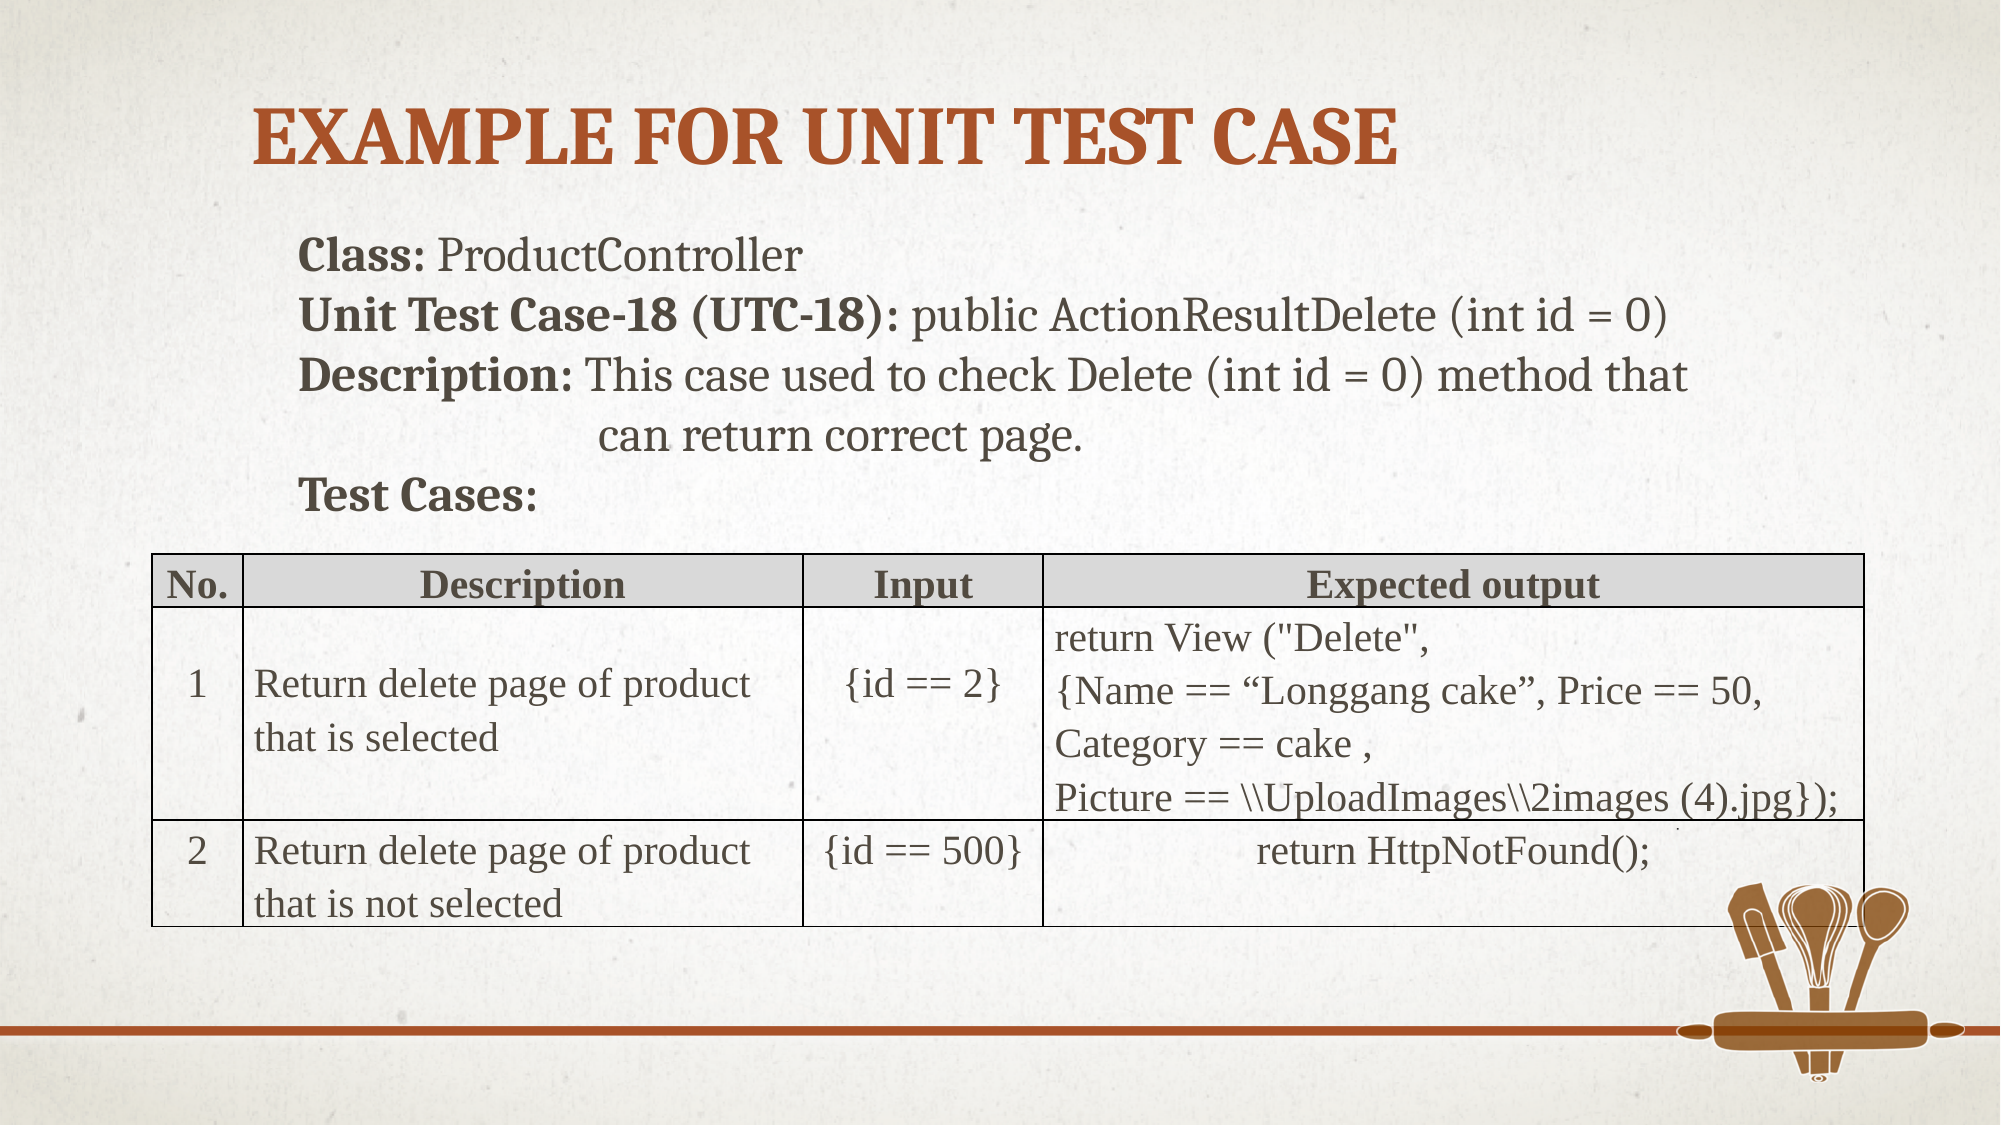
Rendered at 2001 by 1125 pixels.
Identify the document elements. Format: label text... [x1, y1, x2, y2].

table_cell 1 [153, 608, 242, 819]
table_cell Return delete page of product that is not selected [244, 821, 802, 926]
text_box Class: ProductController Unit Test Case-18 (UTC-18): public ActionResultDelete (int id = 0) Description: This case used to check Delete (int id = 0) method that can return correct page. Test Cases: [283, 214, 1784, 531]
table_header No. [153, 555, 242, 606]
table_header Description [244, 555, 802, 606]
table_cell 2 [153, 821, 242, 926]
table_cell {id == 500} [804, 821, 1042, 926]
picture [0, 0, 2001, 1125]
table_cell {id == 2} [804, 608, 1042, 819]
table_cell return View ("Delete", {Name == “Longgang cake”, Price == 50, Category == cake , Picture == \\UploadImages\\2images (4).jpg}); [1044, 608, 1863, 819]
table_cell return HttpNotFound(); [1044, 821, 1863, 926]
text_box Example for unit test case [236, 85, 1546, 200]
table_header Expected output [1044, 555, 1863, 606]
table_header Input [804, 555, 1042, 606]
table_cell Return delete page of product that is selected [244, 608, 802, 819]
